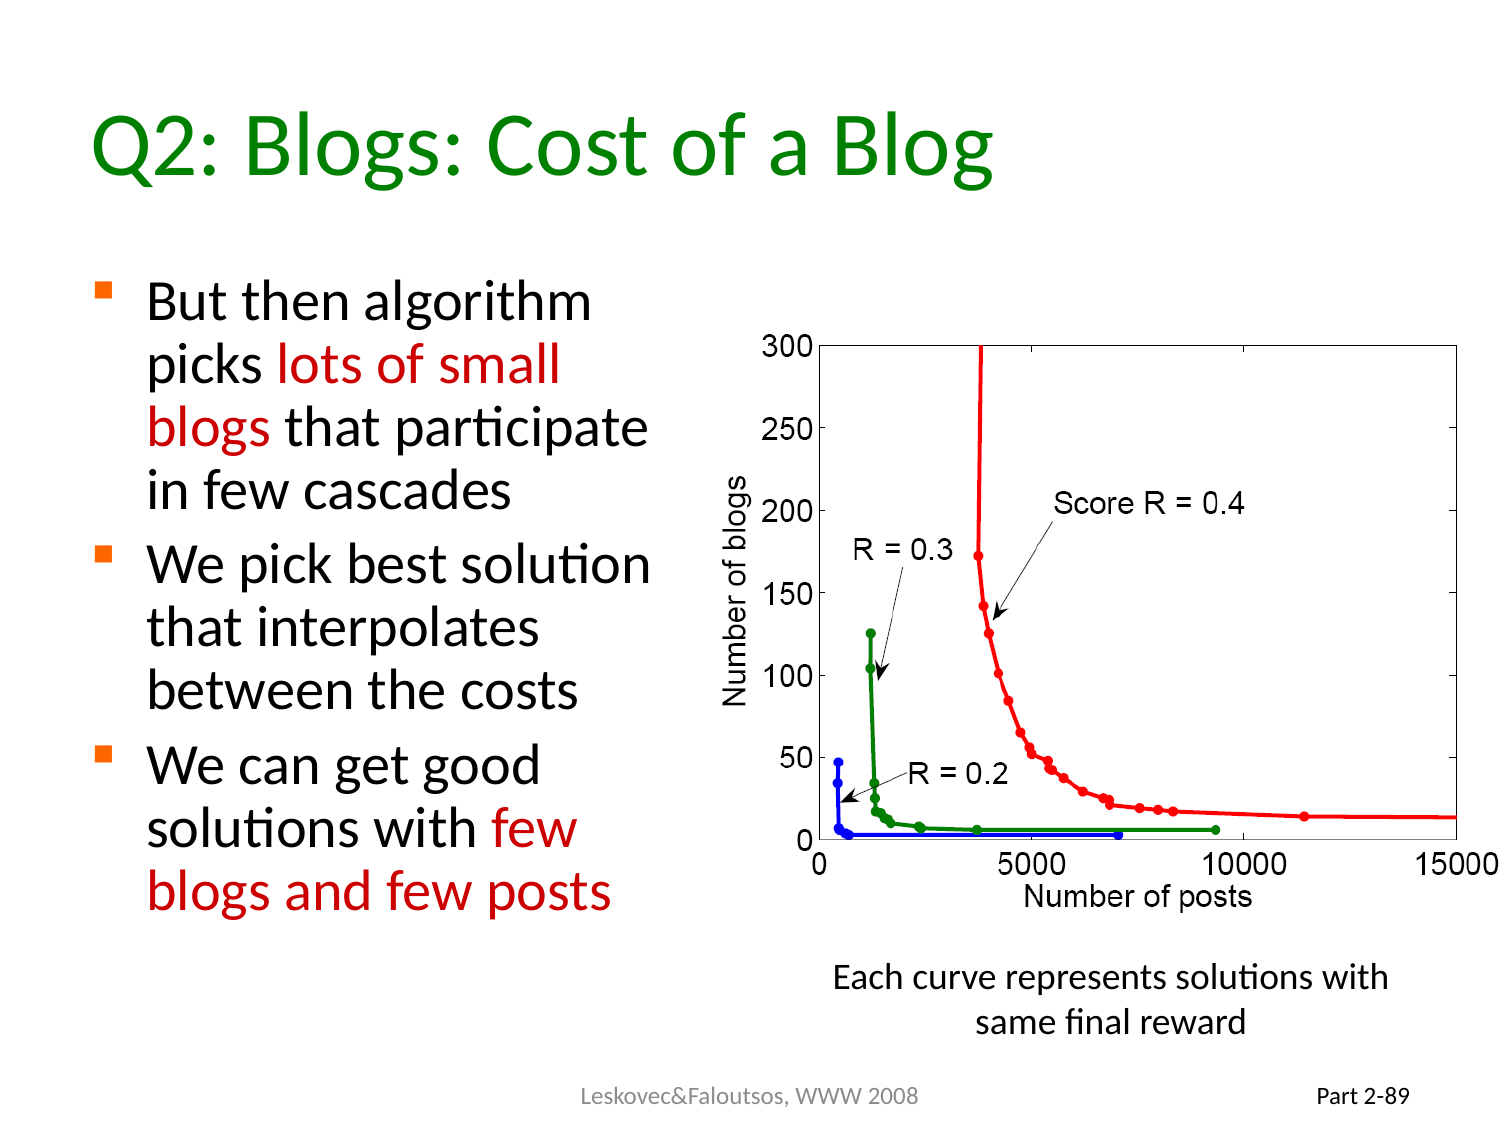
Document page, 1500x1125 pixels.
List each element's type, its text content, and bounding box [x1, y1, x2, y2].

list But then algorithm picks lots of small blogs that participate in few cascades We pick best solution that interpolates between the costs We can get good solutions with few blogs and few posts [75, 262, 713, 1075]
title Q2: Blogs: Cost of a Blog [75, 45, 1425, 233]
slide_number Part 2-89 [1074, 1065, 1425, 1125]
footer Leskovec&Faloutsos, WWW 2008 [512, 1065, 988, 1125]
picture [712, 321, 1500, 913]
text_box Each curve represents solutions with same final reward [797, 944, 1425, 1050]
